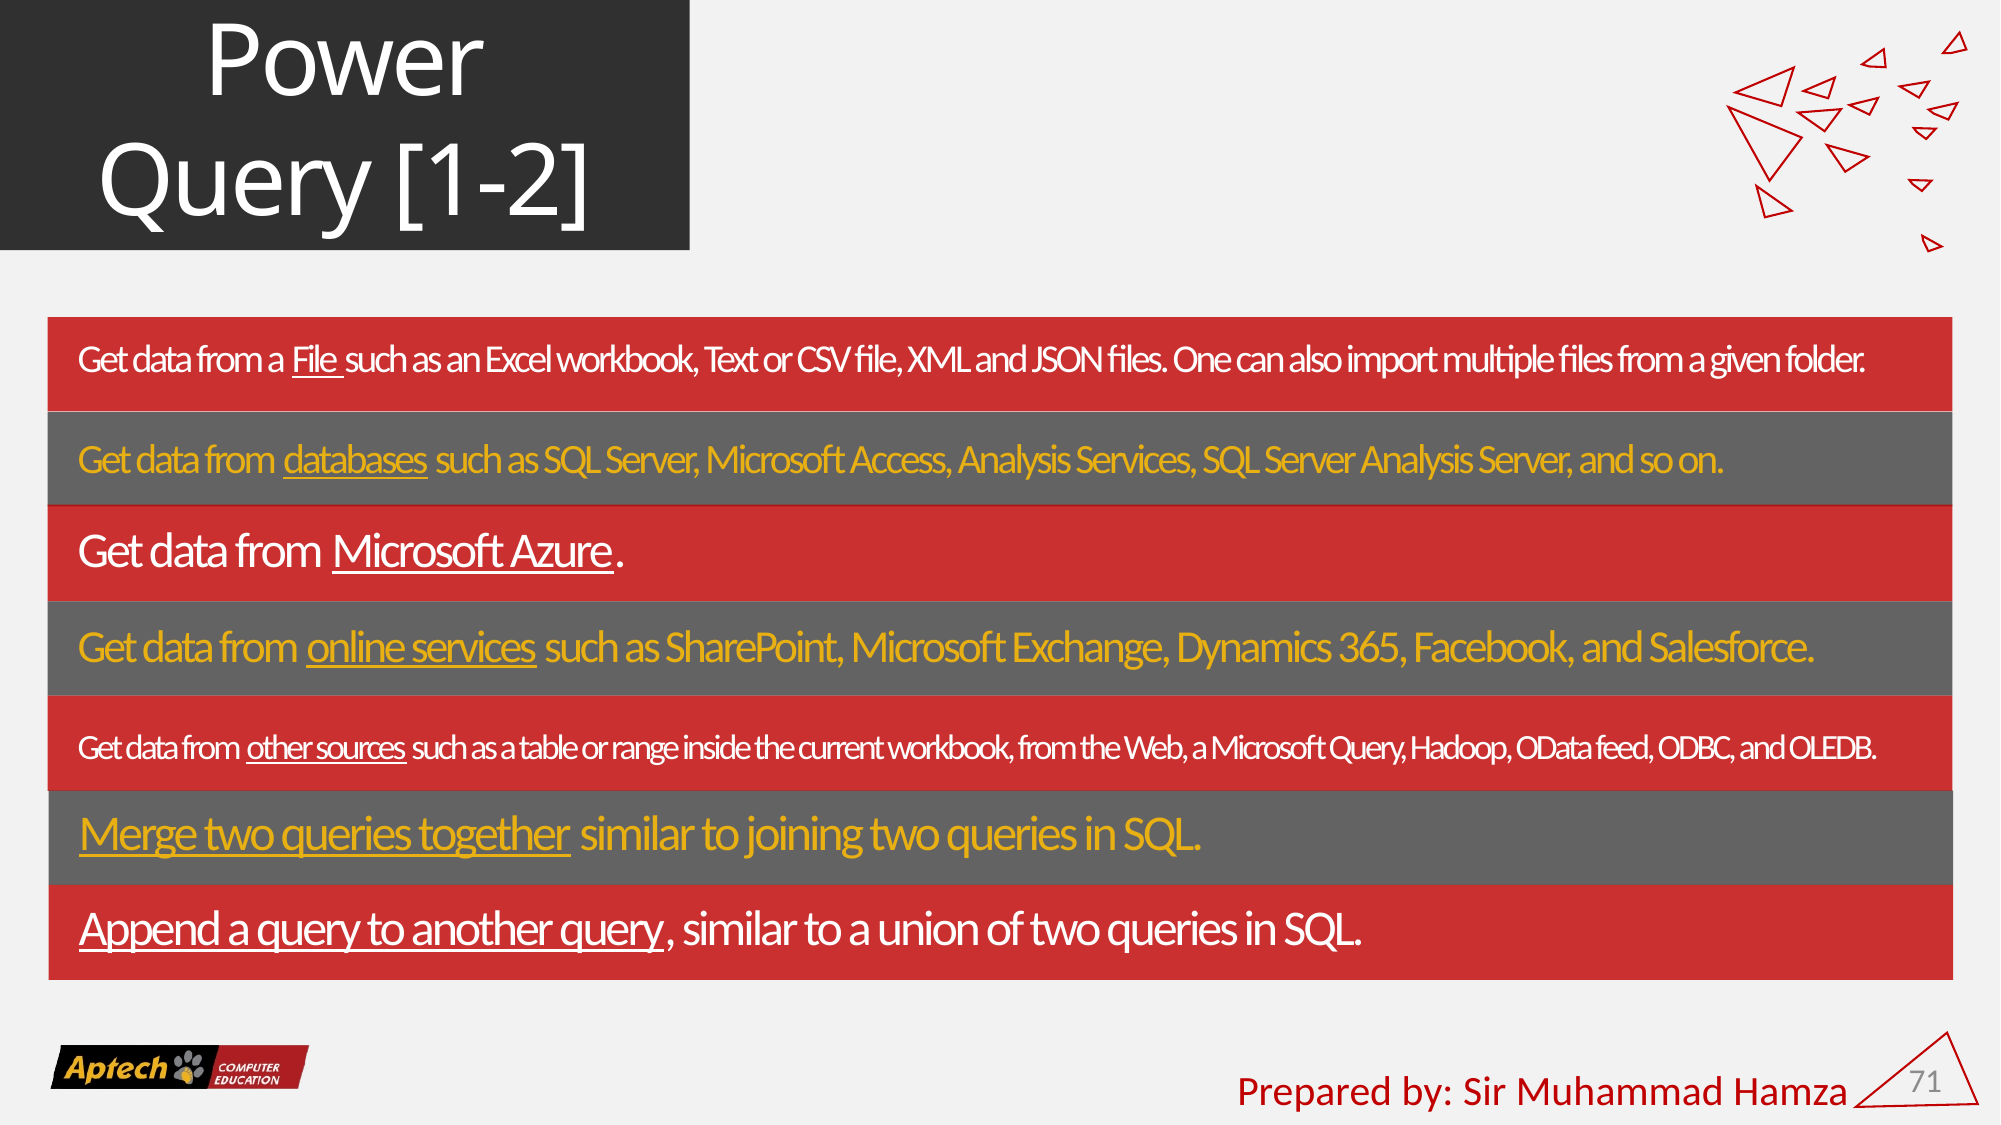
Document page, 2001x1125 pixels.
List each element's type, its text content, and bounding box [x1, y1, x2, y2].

text_box [1940, 1030, 1951, 1037]
text_box [1957, 1053, 1980, 1106]
text_box Power Query [1-2] [0, 0, 690, 251]
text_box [47, 317, 1954, 980]
slide_number 71 [1883, 1037, 1957, 1120]
footer Prepared by: Sir Muhammad Hamza [1205, 1059, 1881, 1120]
picture [47, 980, 325, 1089]
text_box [1724, 32, 1968, 252]
